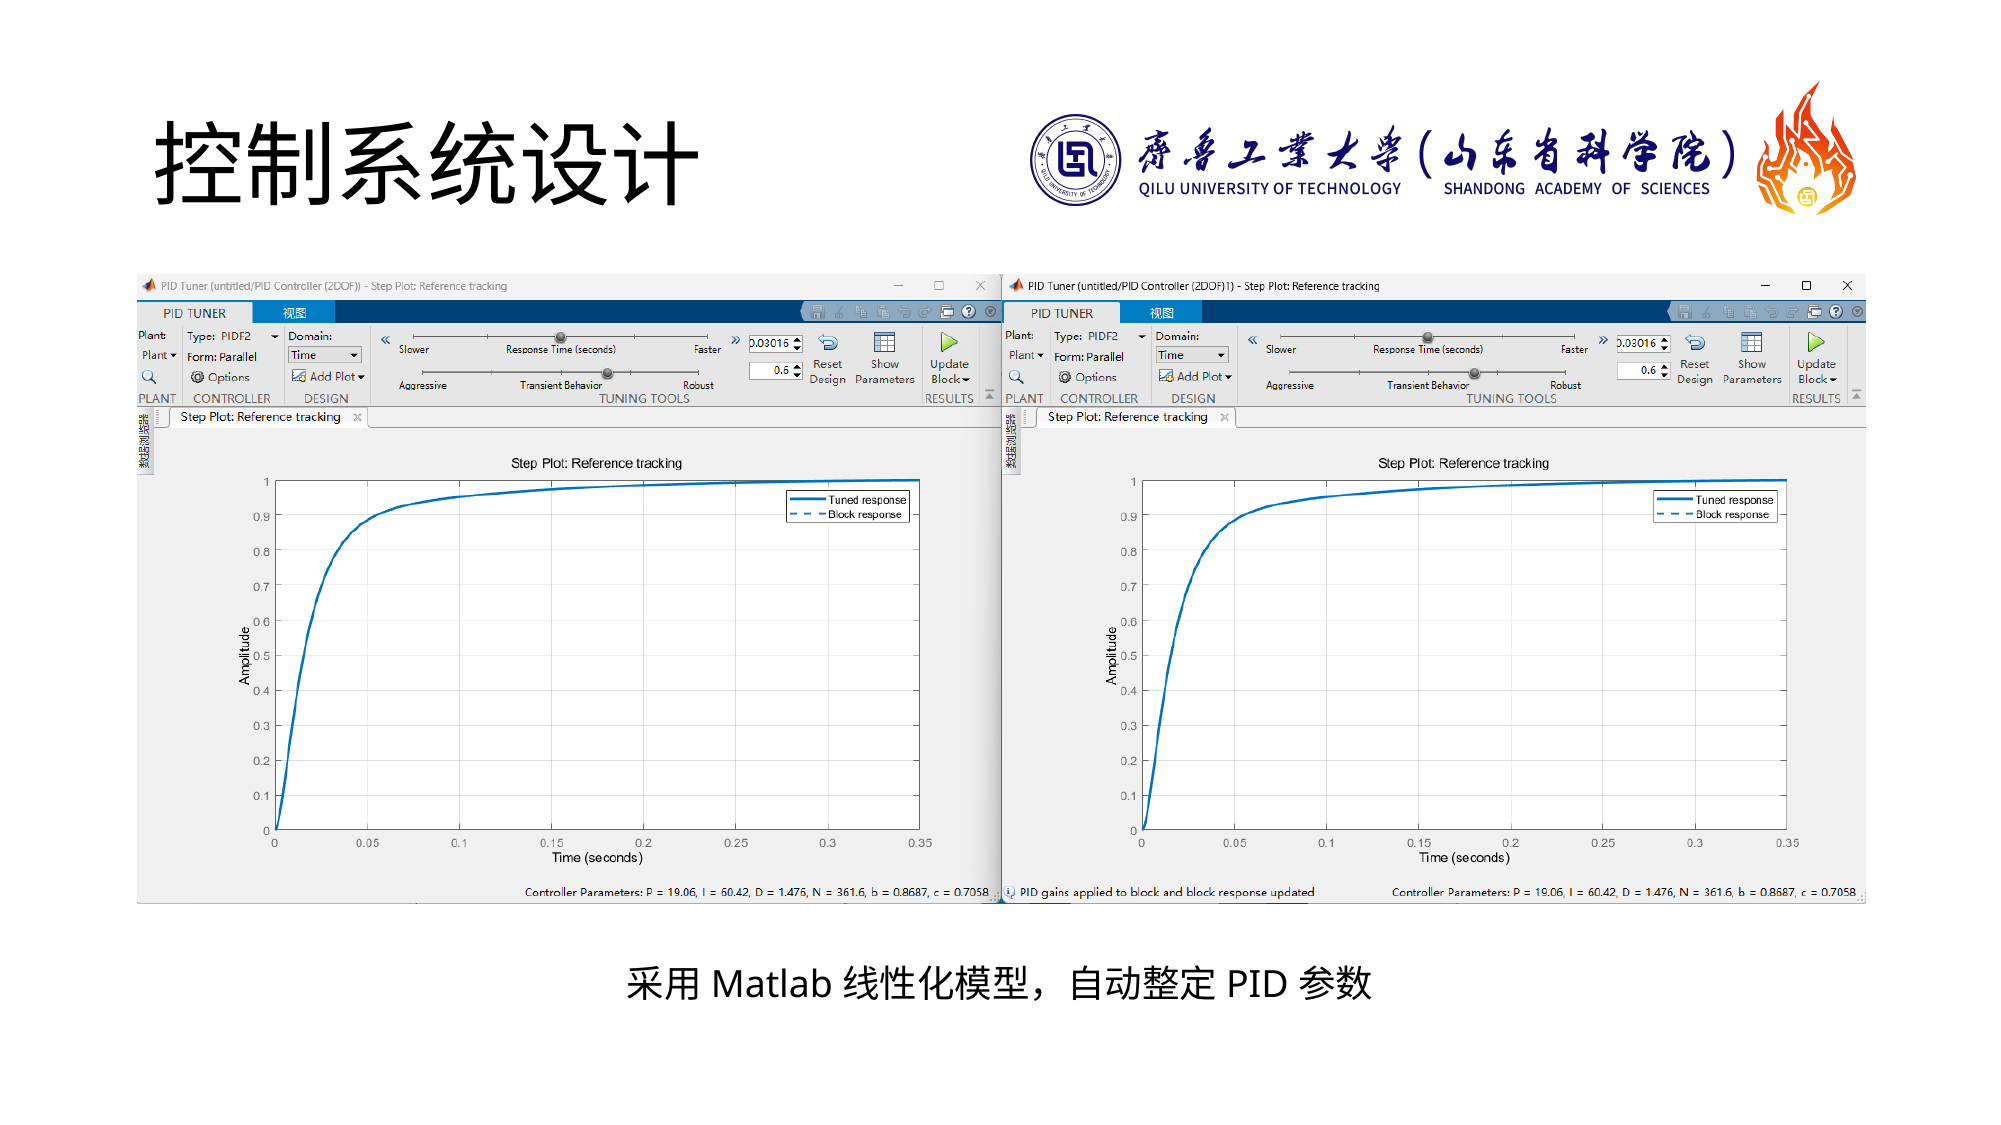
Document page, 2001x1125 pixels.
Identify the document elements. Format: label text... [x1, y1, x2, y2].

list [137, 274, 1866, 904]
picture [1030, 80, 1879, 225]
text_box 采用Matlab线性化模型，自动整定PID参数 [612, 952, 1388, 1013]
title 控制系统设计 [137, 59, 1863, 274]
